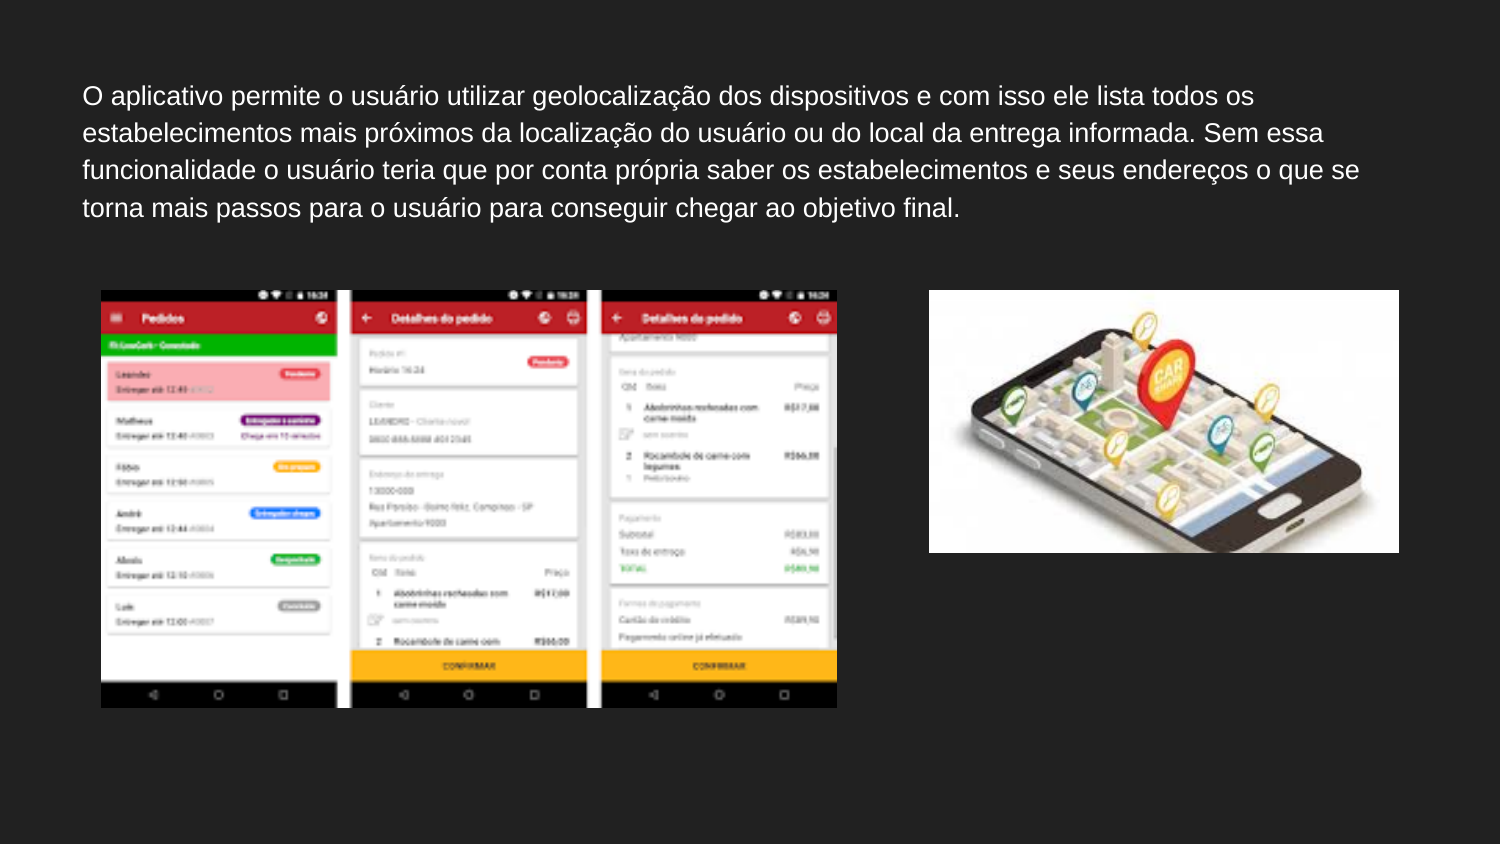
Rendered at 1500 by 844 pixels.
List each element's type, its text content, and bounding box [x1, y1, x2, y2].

picture [101, 290, 837, 708]
picture [929, 290, 1399, 554]
subtitle O aplicativo permite o usuário utilizar geolocalização dos dispositivos e com isso ele lista todos os estabelecimentos mais próximos da localização do usuário ou do local da entrega informada. Sem essa funcionalidade o usuário teria que por conta própria saber os estabelecimentos e seus endereços o que se torna mais passos para o usuário para conseguir chegar ao objetivo final. [67, 58, 1399, 264]
